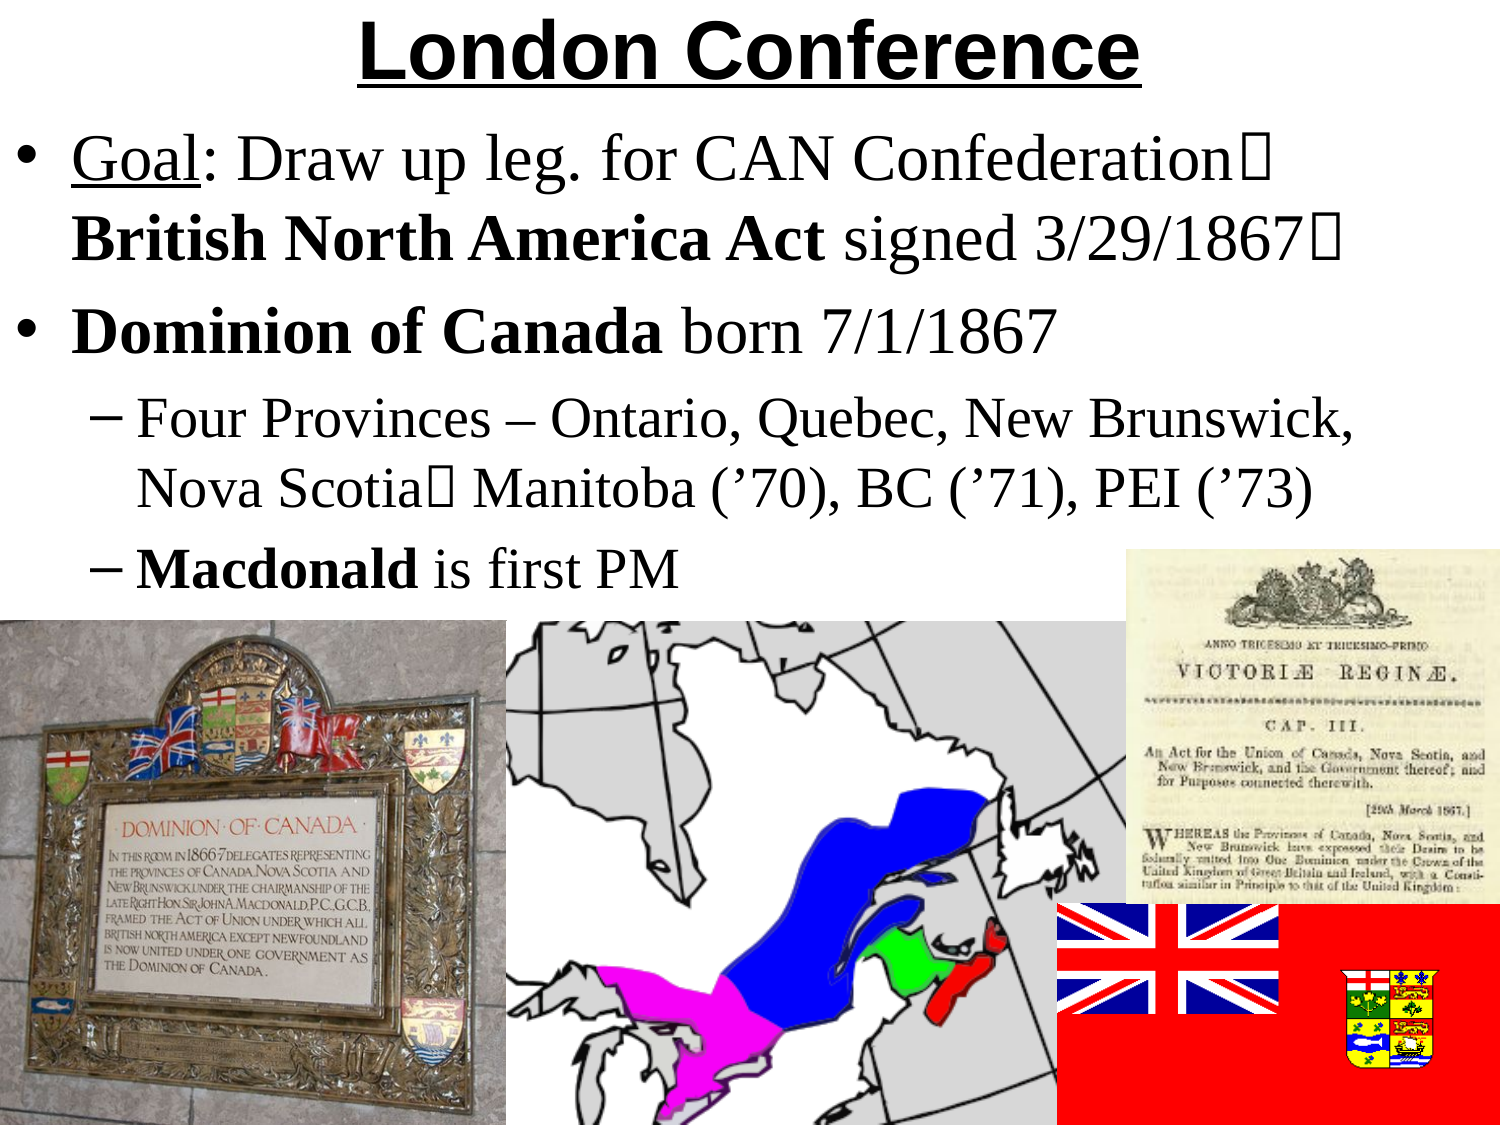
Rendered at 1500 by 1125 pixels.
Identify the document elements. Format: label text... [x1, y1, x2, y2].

list Goal: Draw up leg. for CAN Confederation British North America Act signed 3/29/1867 Dominion of Canada born 7/1/1867 Four Provinces – Ontario, Quebec, New Brunswick, Nova Scotia Manitoba (’70), BC (’71), PEI (’73) Macdonald is first PM [0, 106, 1500, 619]
title London Conference [0, 0, 1500, 106]
picture [0, 548, 1500, 1125]
